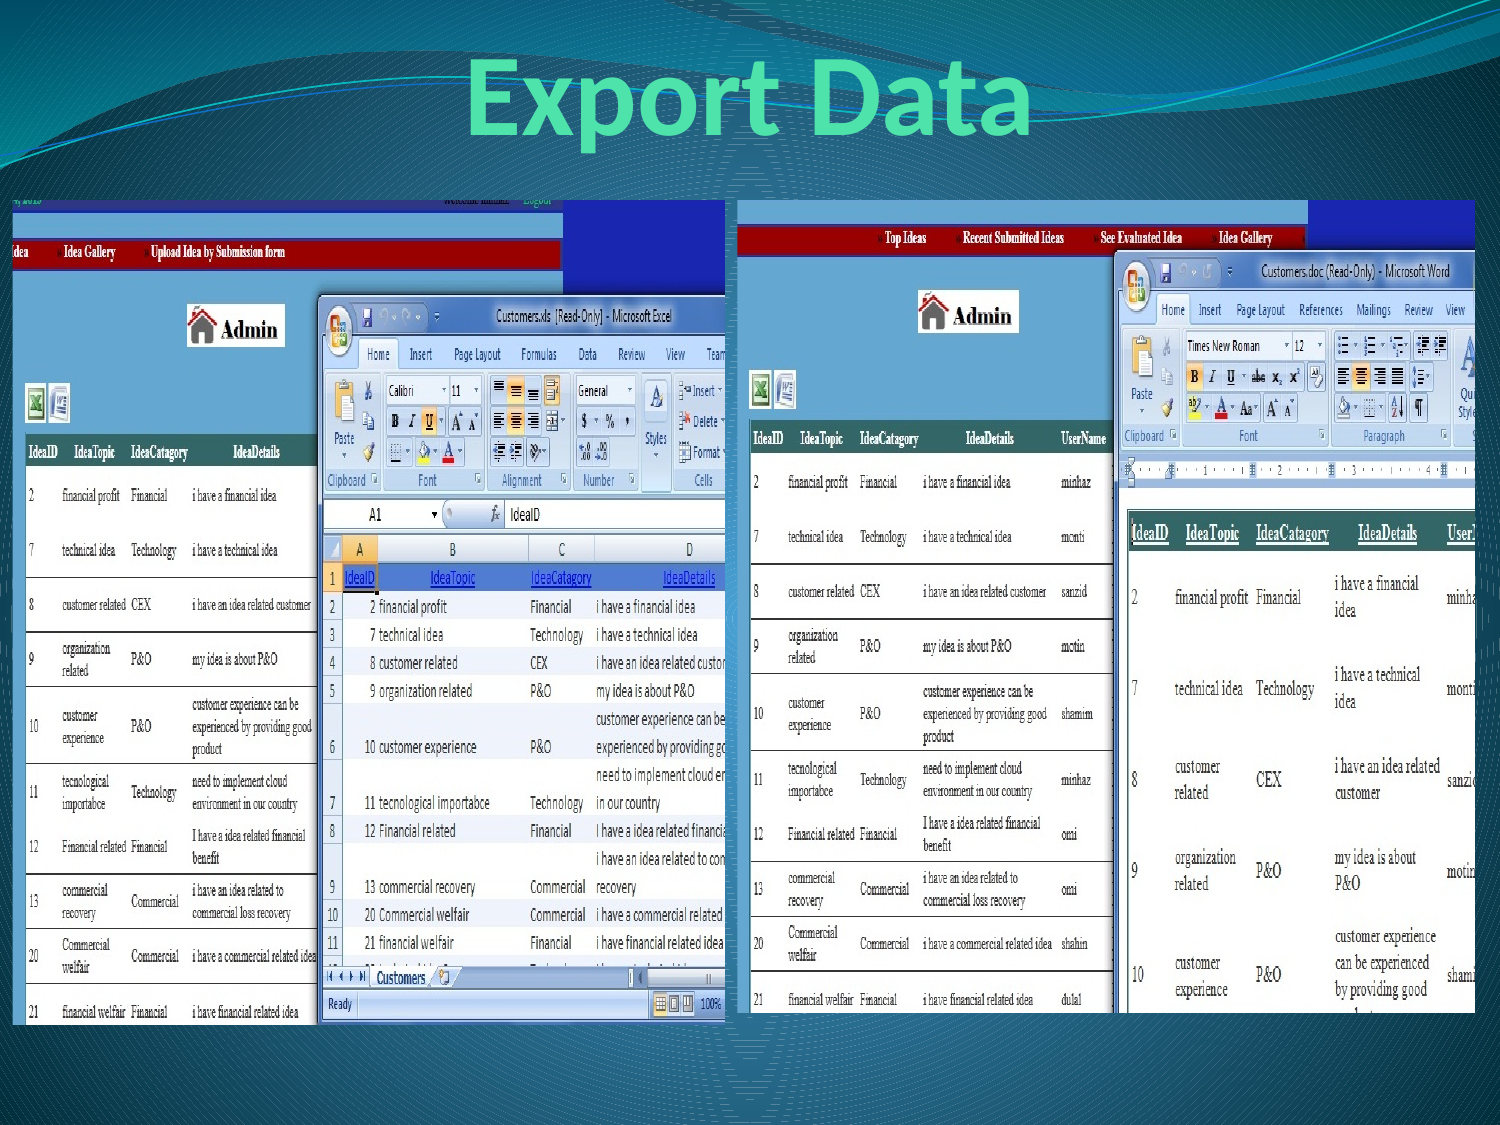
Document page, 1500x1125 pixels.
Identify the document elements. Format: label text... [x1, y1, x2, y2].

picture [737, 199, 1476, 1013]
picture [12, 199, 726, 1026]
title Export Data [112, 37, 1388, 160]
